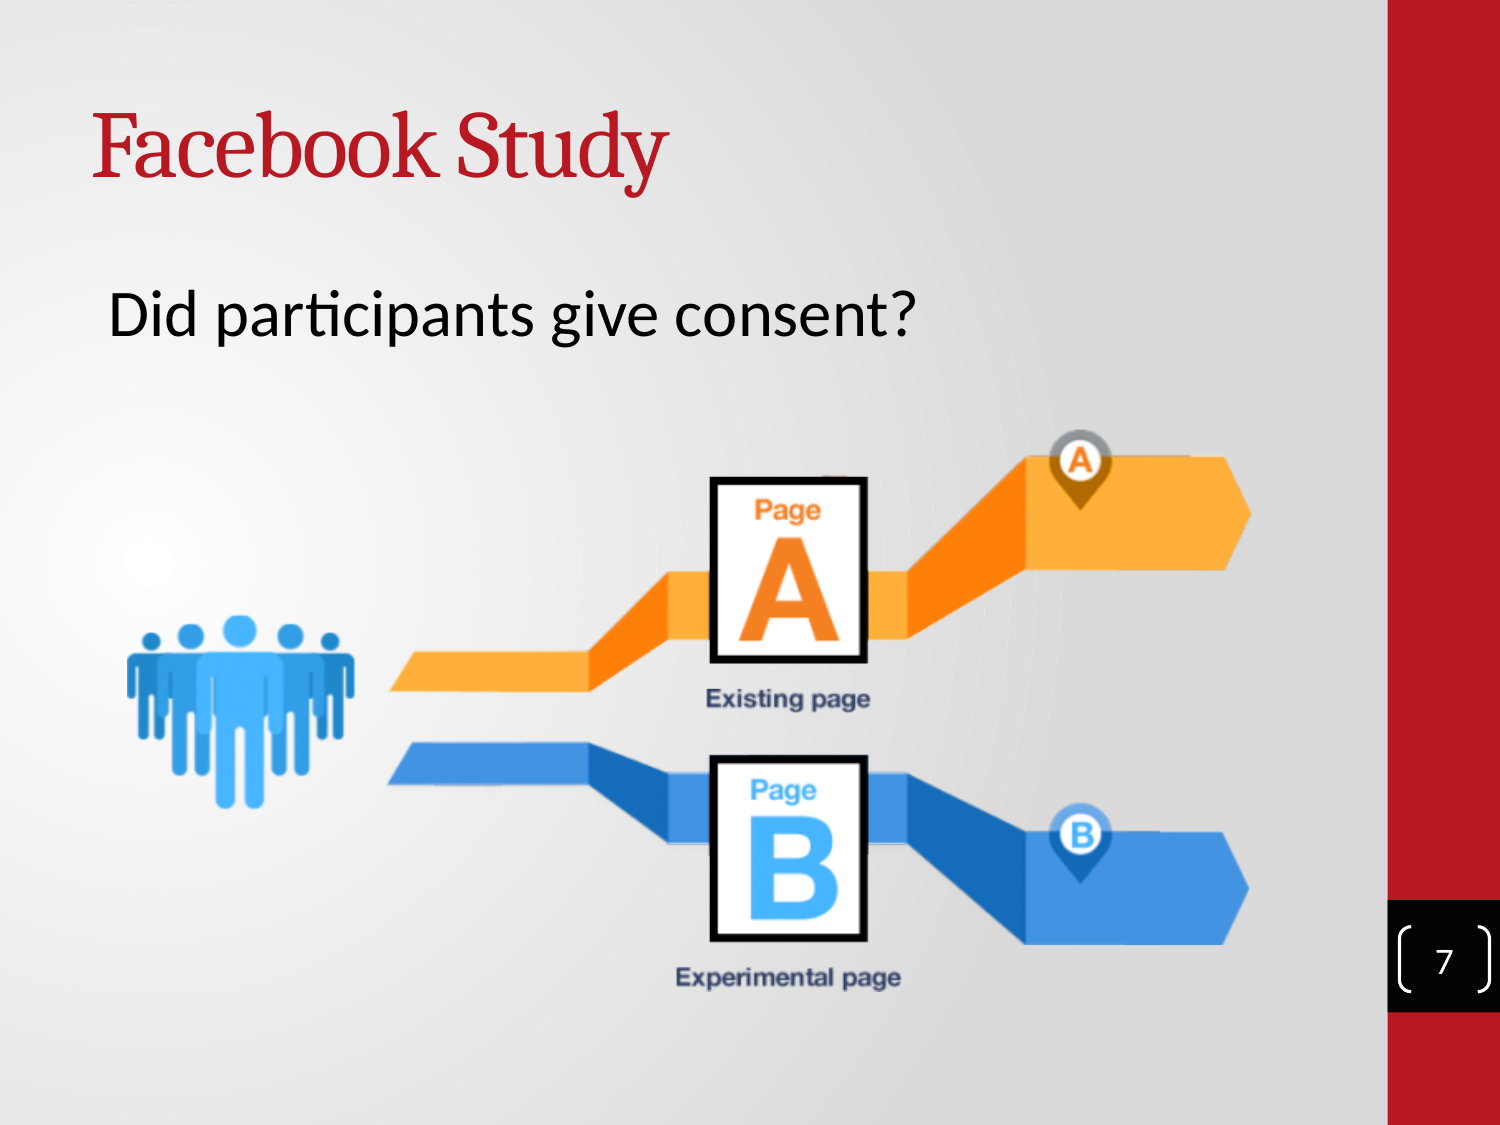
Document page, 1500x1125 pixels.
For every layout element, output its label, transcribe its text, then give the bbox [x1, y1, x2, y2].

list Did participants give consent? [75, 262, 1325, 1050]
slide_number 7 [1397, 925, 1492, 994]
picture [126, 428, 1253, 993]
title Facebook Study [75, 45, 1325, 233]
